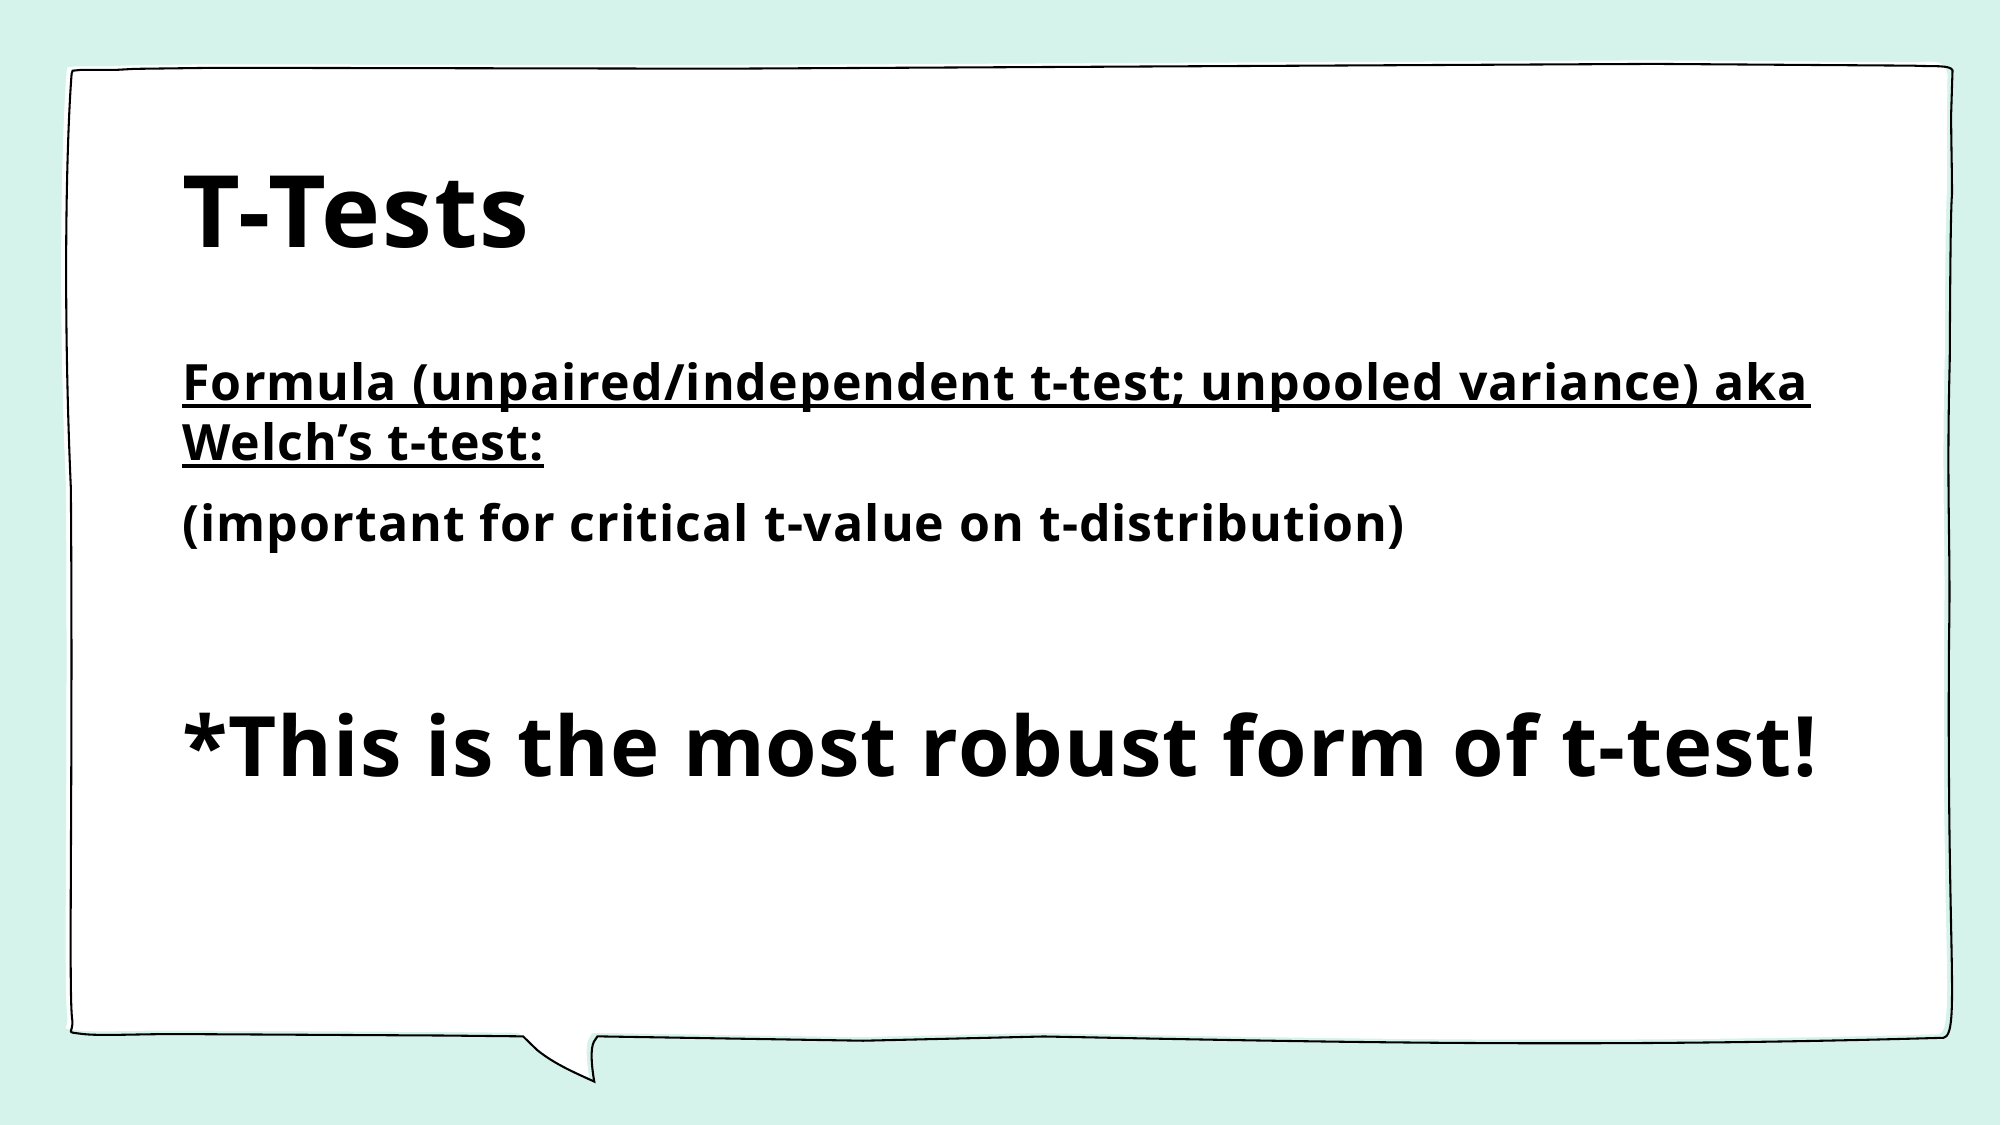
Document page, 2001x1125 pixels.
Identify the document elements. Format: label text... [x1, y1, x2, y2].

title T-Tests [167, 91, 1863, 324]
